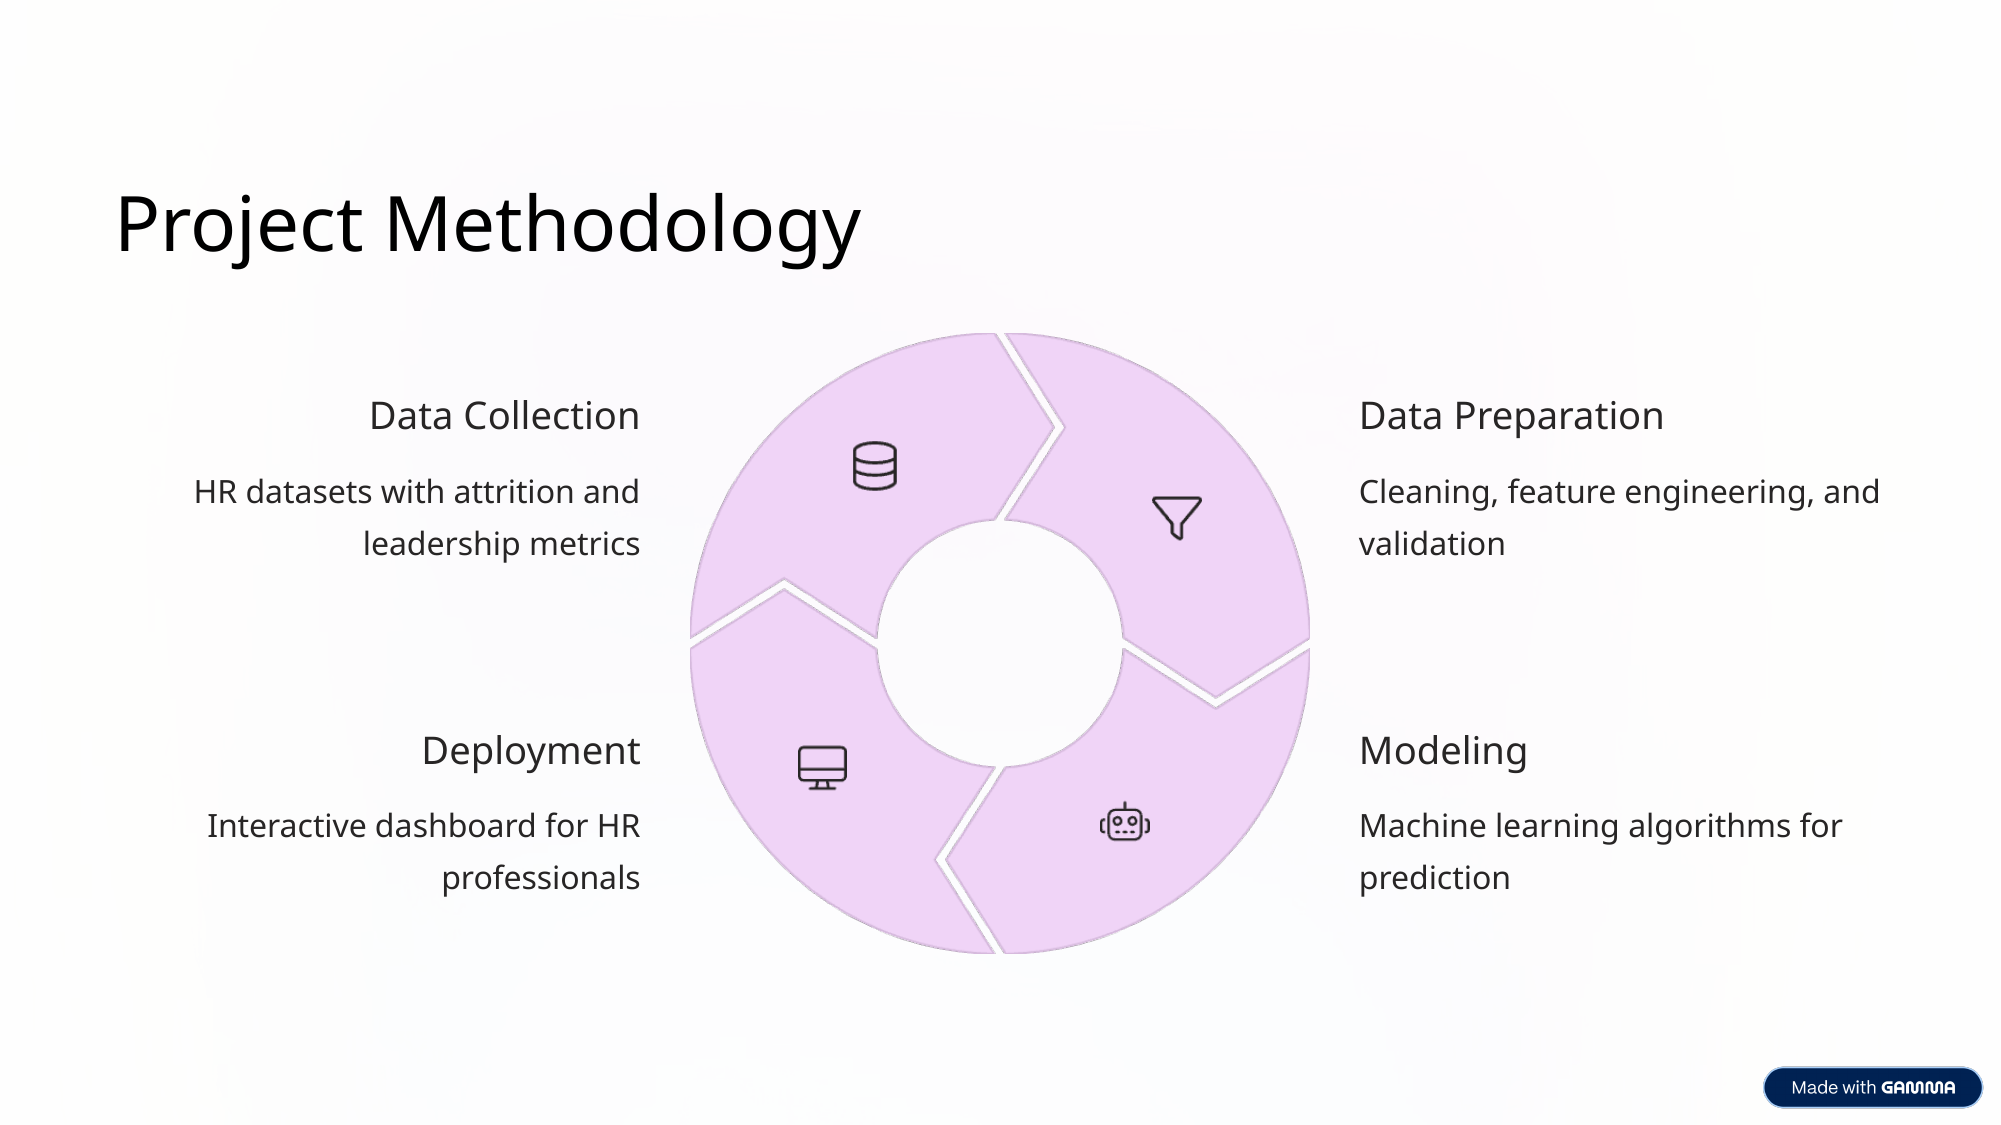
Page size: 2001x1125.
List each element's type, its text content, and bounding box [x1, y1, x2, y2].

text_box Project Methodology [114, 171, 885, 268]
text_box Data Preparation [1358, 389, 1744, 438]
text_box Modeling [1358, 724, 1744, 773]
text_box HR datasets with attrition and leadership metrics [114, 457, 641, 563]
text_box Deployment [256, 724, 641, 773]
picture [1755, 1059, 1991, 1116]
text_box Machine learning algorithms for prediction [1358, 792, 1886, 897]
text_box Cleaning, feature engineering, and validation [1358, 457, 1886, 563]
picture [689, 333, 1310, 954]
text_box Data Collection [256, 389, 641, 438]
text_box Interactive dashboard for HR professionals [114, 792, 641, 897]
